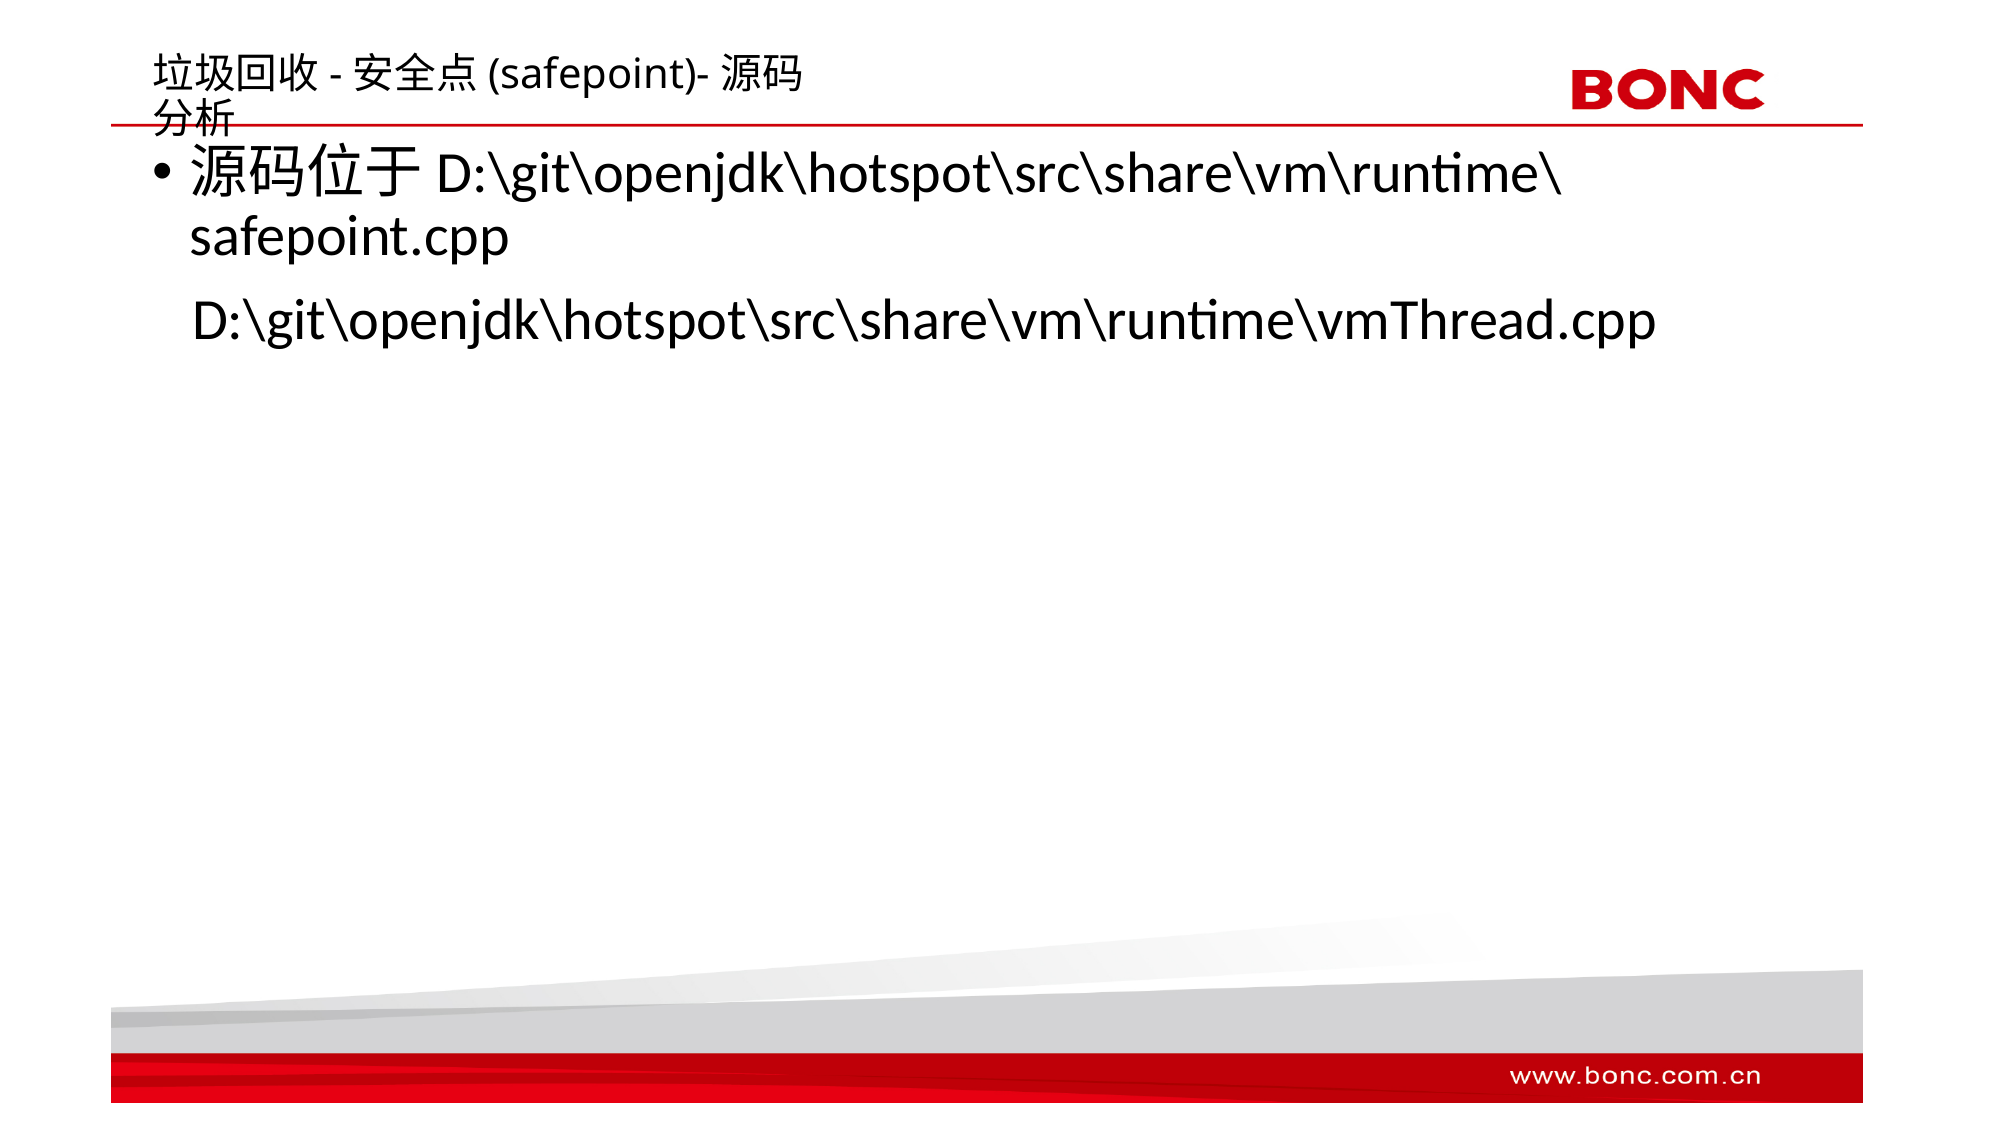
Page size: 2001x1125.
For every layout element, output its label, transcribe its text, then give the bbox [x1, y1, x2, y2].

title 垃圾回收-安全点(safepoint)-源码分析 [137, 59, 861, 134]
picture [111, 6, 1863, 1103]
list 源码位于D:\git\openjdk\hotspot\src\share\vm\runtime\safepoint.cpp D:\git\openjdk\hotspot\src\share\vm\runtime\vmThread.cpp [137, 134, 1863, 1014]
